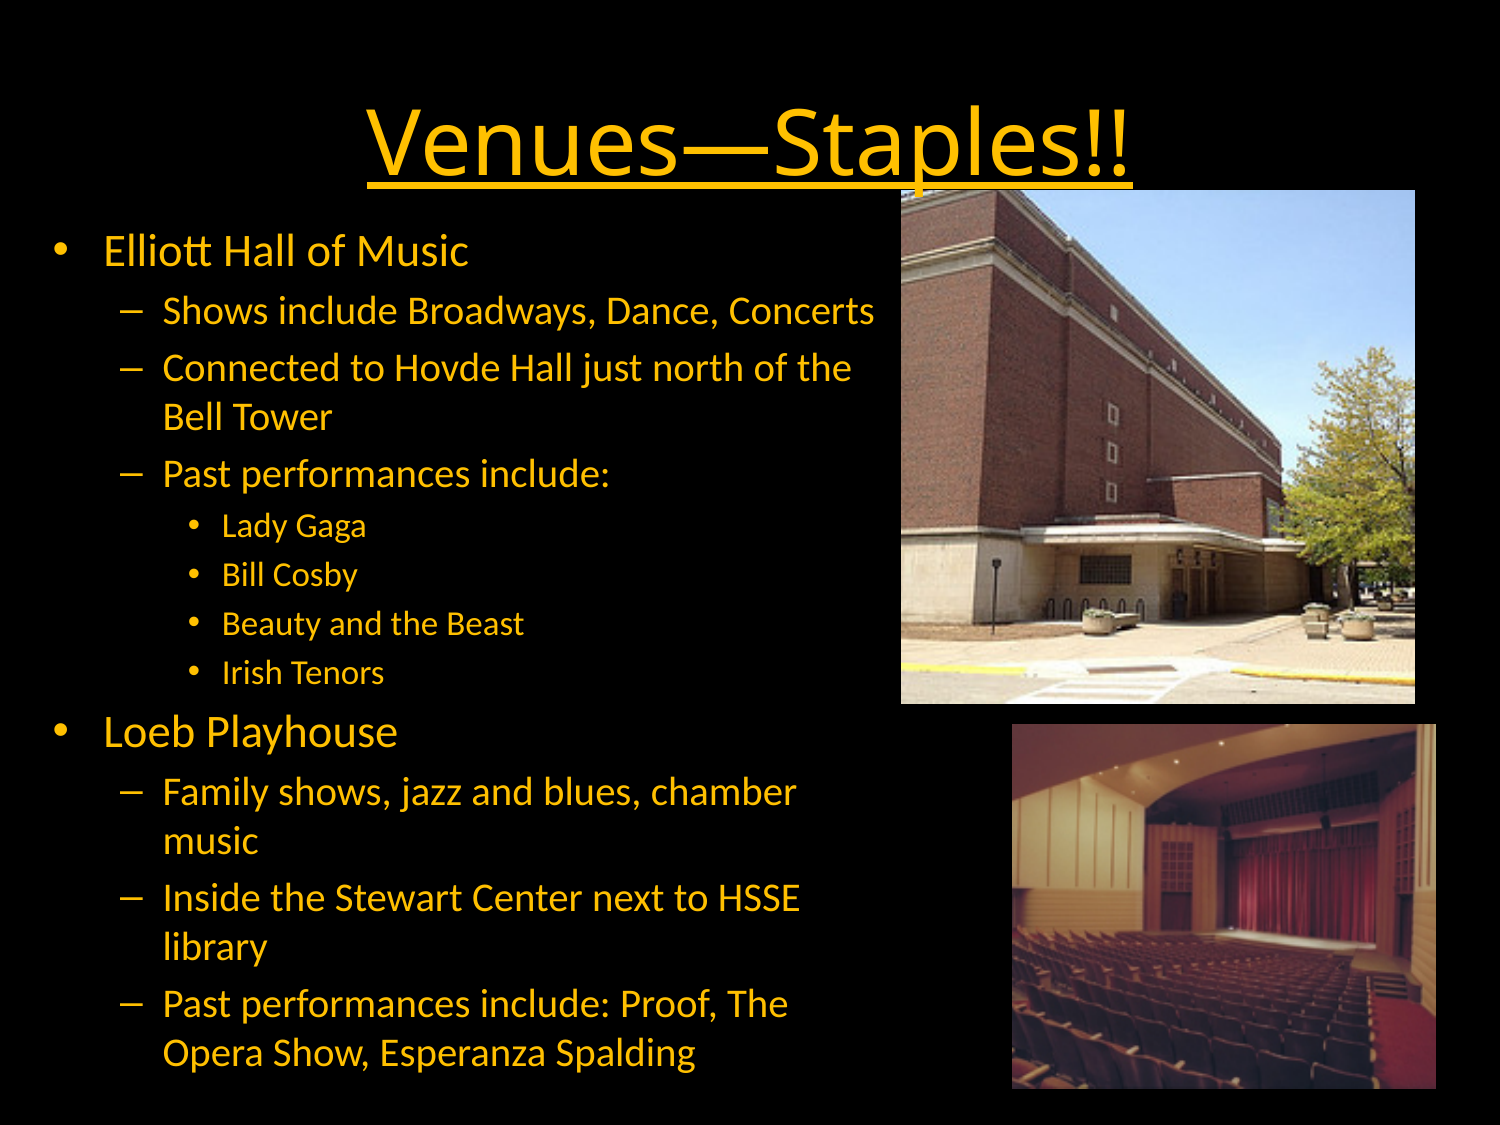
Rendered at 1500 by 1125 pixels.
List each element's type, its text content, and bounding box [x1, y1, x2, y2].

title Venues—Staples!! [75, 45, 1425, 233]
list Elliott Hall of Music Shows include Broadways, Dance, Concerts Connected to Hovde Hall just north of the Bell Tower Past performances include: Lady Gaga Bill Cosby Beauty and the Beast Irish Tenors Loeb Playhouse Family shows, jazz and blues, chamber music Inside the Stewart Center next to HSSE library Past performances include: Proof, The Opera Show, Esperanza Spalding [37, 212, 913, 1088]
picture [1012, 724, 1436, 1089]
picture [901, 190, 1415, 704]
